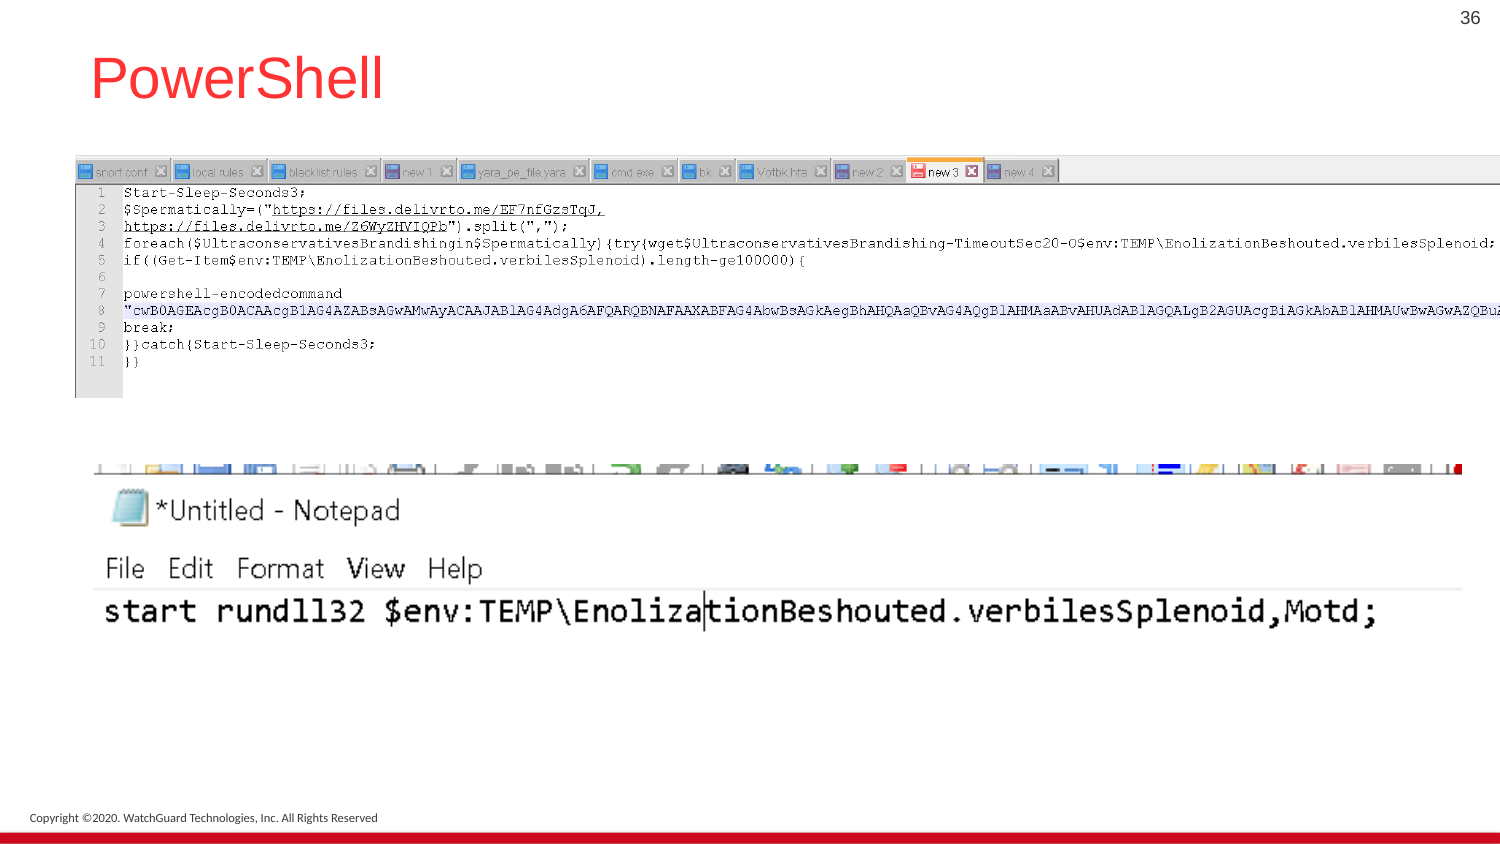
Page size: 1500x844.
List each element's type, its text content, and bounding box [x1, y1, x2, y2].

title PowerShell [75, 33, 1425, 117]
slide_number 36 [1398, 0, 1497, 40]
picture [93, 463, 1462, 768]
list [74, 155, 1500, 398]
